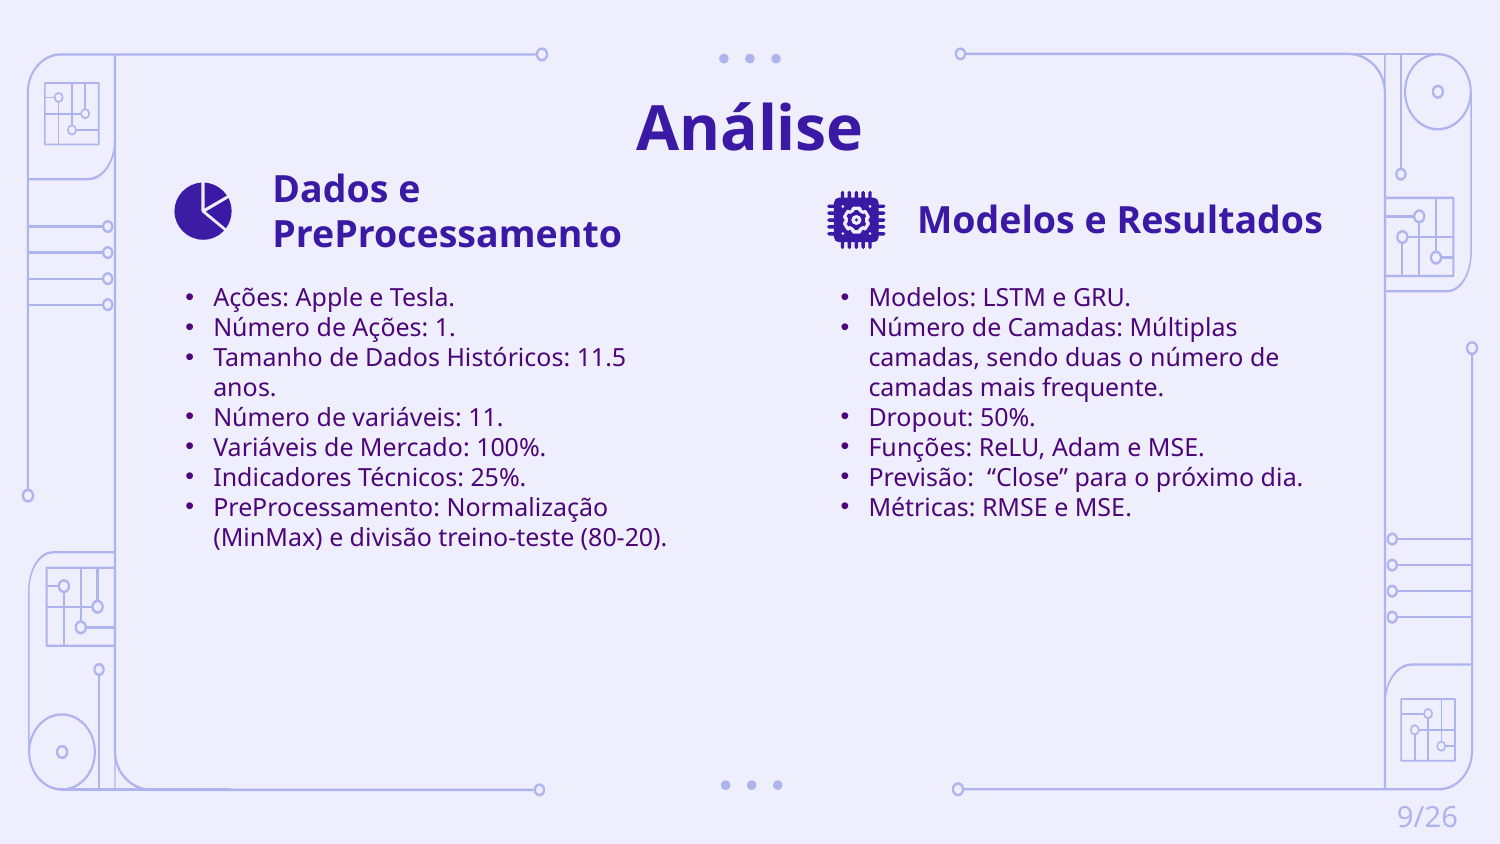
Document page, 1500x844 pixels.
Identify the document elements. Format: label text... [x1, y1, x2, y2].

title Análise [118, 72, 1382, 167]
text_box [826, 190, 886, 250]
subtitle Ações: Apple e Tesla. Número de Ações: 1. Tamanho de Dados Históricos: 11.5 anos. Número de variáveis: 11. Variáveis de Mercado: 100%. Indicadores Técnicos: 25%. PreProcessamento: Normalização (MinMax) e divisão treino-teste (80-20). [145, 266, 701, 686]
subtitle Dados e PreProcessamento [232, 197, 723, 271]
text_box Modelos: LSTM e GRU. Número de Camadas: Múltiplas camadas, sendo duas o número de camadas mais frequente. Dropout: 50%. Funções: ReLU, Adam e MSE. Previsão: “Close” para o próximo dia. Métricas: RMSE e MSE. [800, 266, 1357, 686]
text_box Modelos e Resultados [799, 183, 1355, 257]
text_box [174, 182, 232, 241]
text_box 9/26 [1381, 782, 1500, 844]
